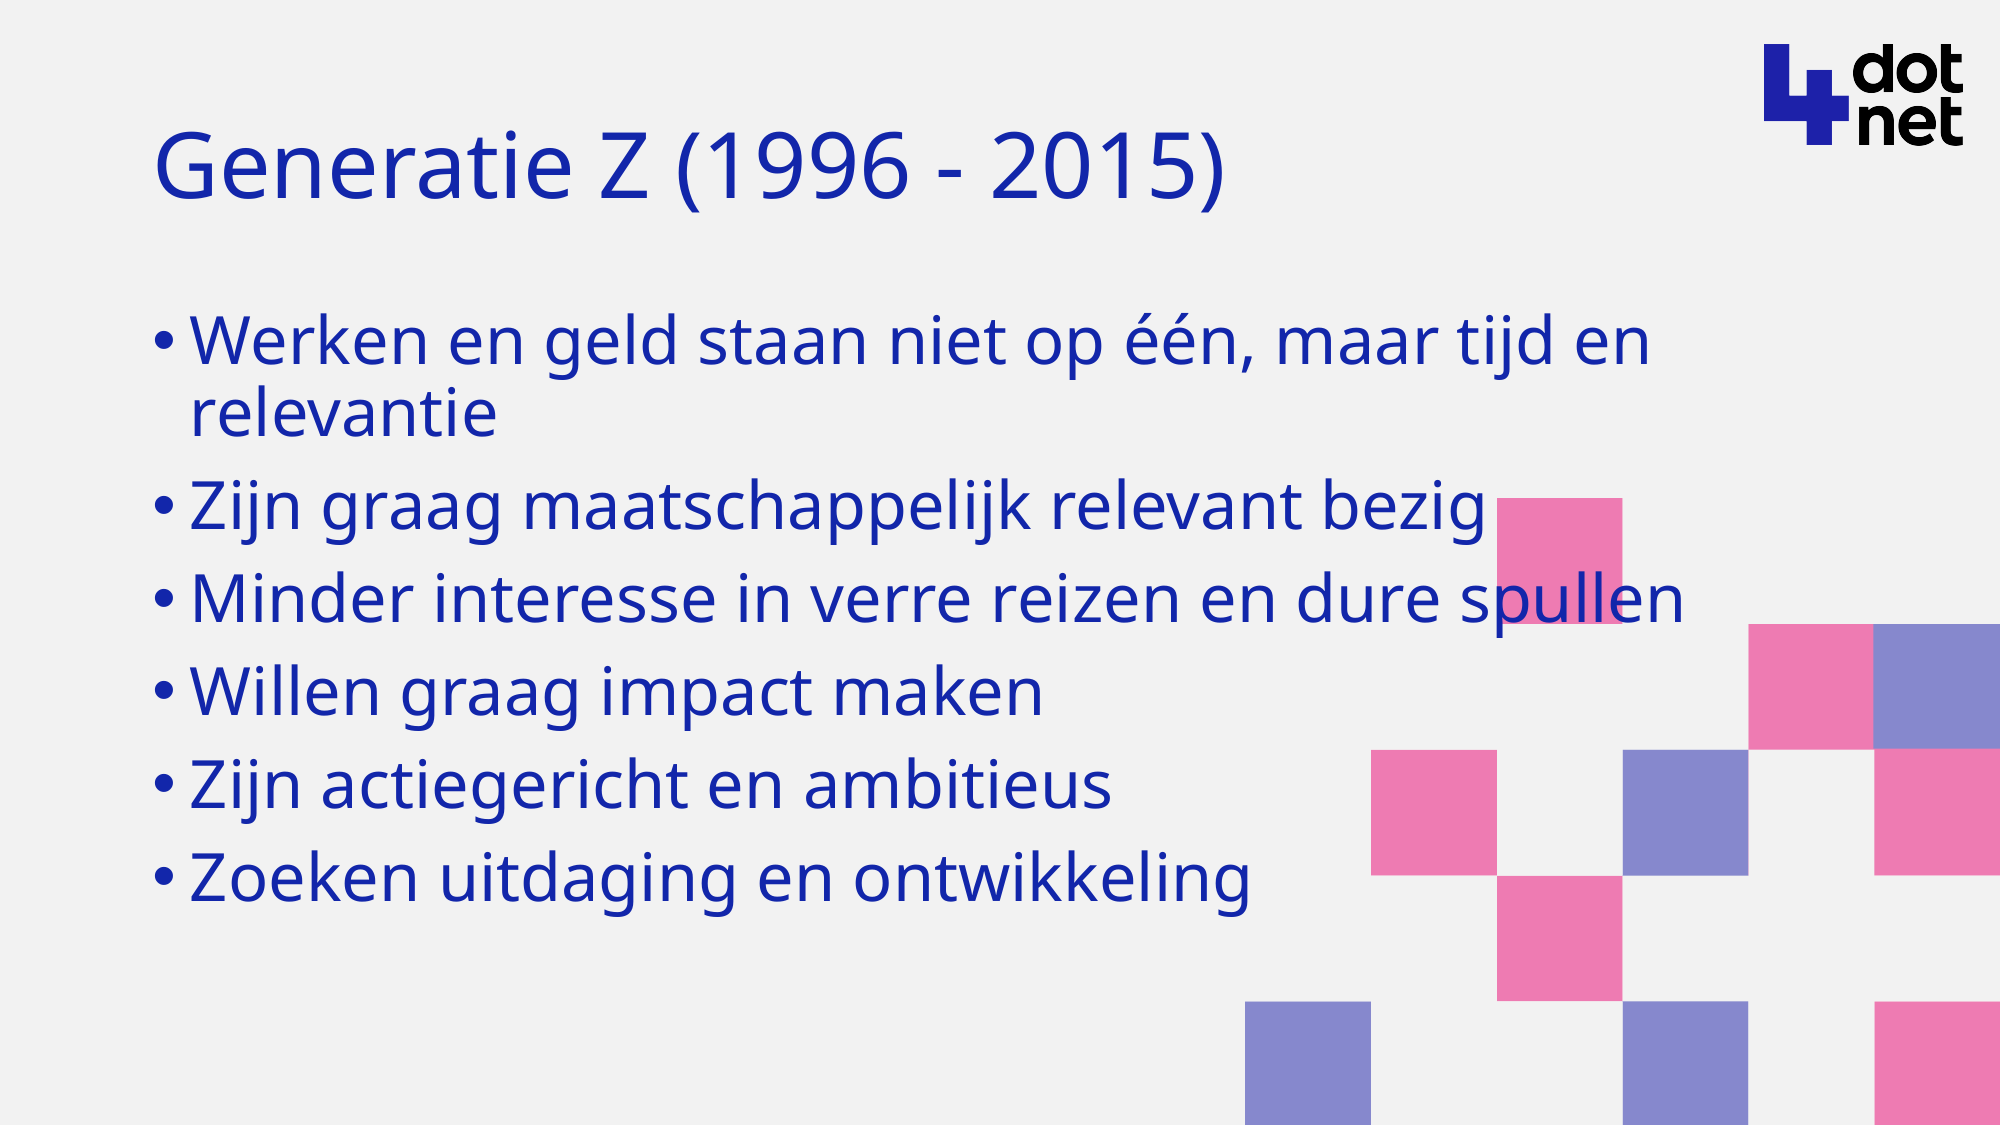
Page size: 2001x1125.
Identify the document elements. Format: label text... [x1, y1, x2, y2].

picture [1764, 44, 1963, 146]
list Werken en geld staan niet op één, maar tijd en relevantie Zijn graag maatschappelijk relevant bezig Minder interesse in verre reizen en dure spullen Willen graag impact maken Zijn actiegericht en ambitieus Zoeken uitdaging en ontwikkeling [137, 299, 1863, 1014]
title Generatie Z (1996 - 2015) [137, 59, 1863, 278]
